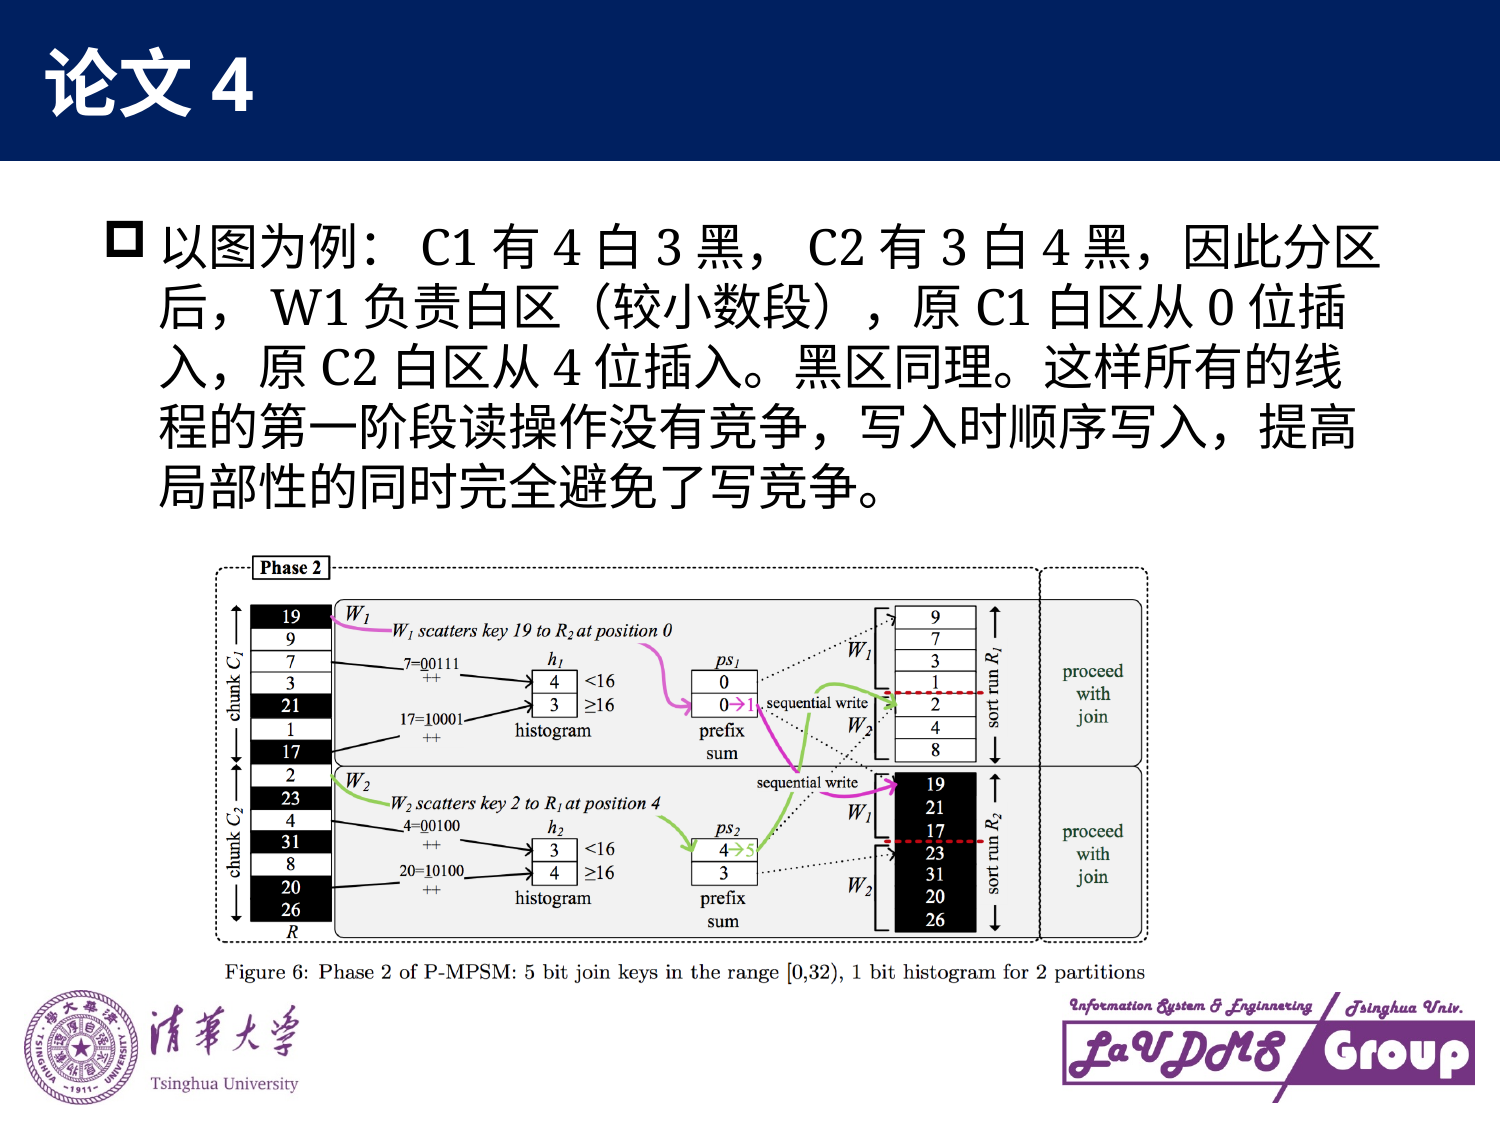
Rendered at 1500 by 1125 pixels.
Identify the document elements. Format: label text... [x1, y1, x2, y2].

title 论文4 [27, 24, 1476, 138]
list 以图为例：C1有4白3黑，C2有3白4黑，因此分区后，W1负责白区（较小数段），原C1白区从0位插入，原C2白区从4位插入。黑区同理。这样所有的线程的第一阶段读操作没有竞争，写入时顺序写入，提高局部性的同时完全避免了写竞争。 [87, 207, 1401, 988]
picture [196, 549, 1174, 988]
picture [1062, 992, 1475, 1103]
picture [24, 990, 300, 1105]
